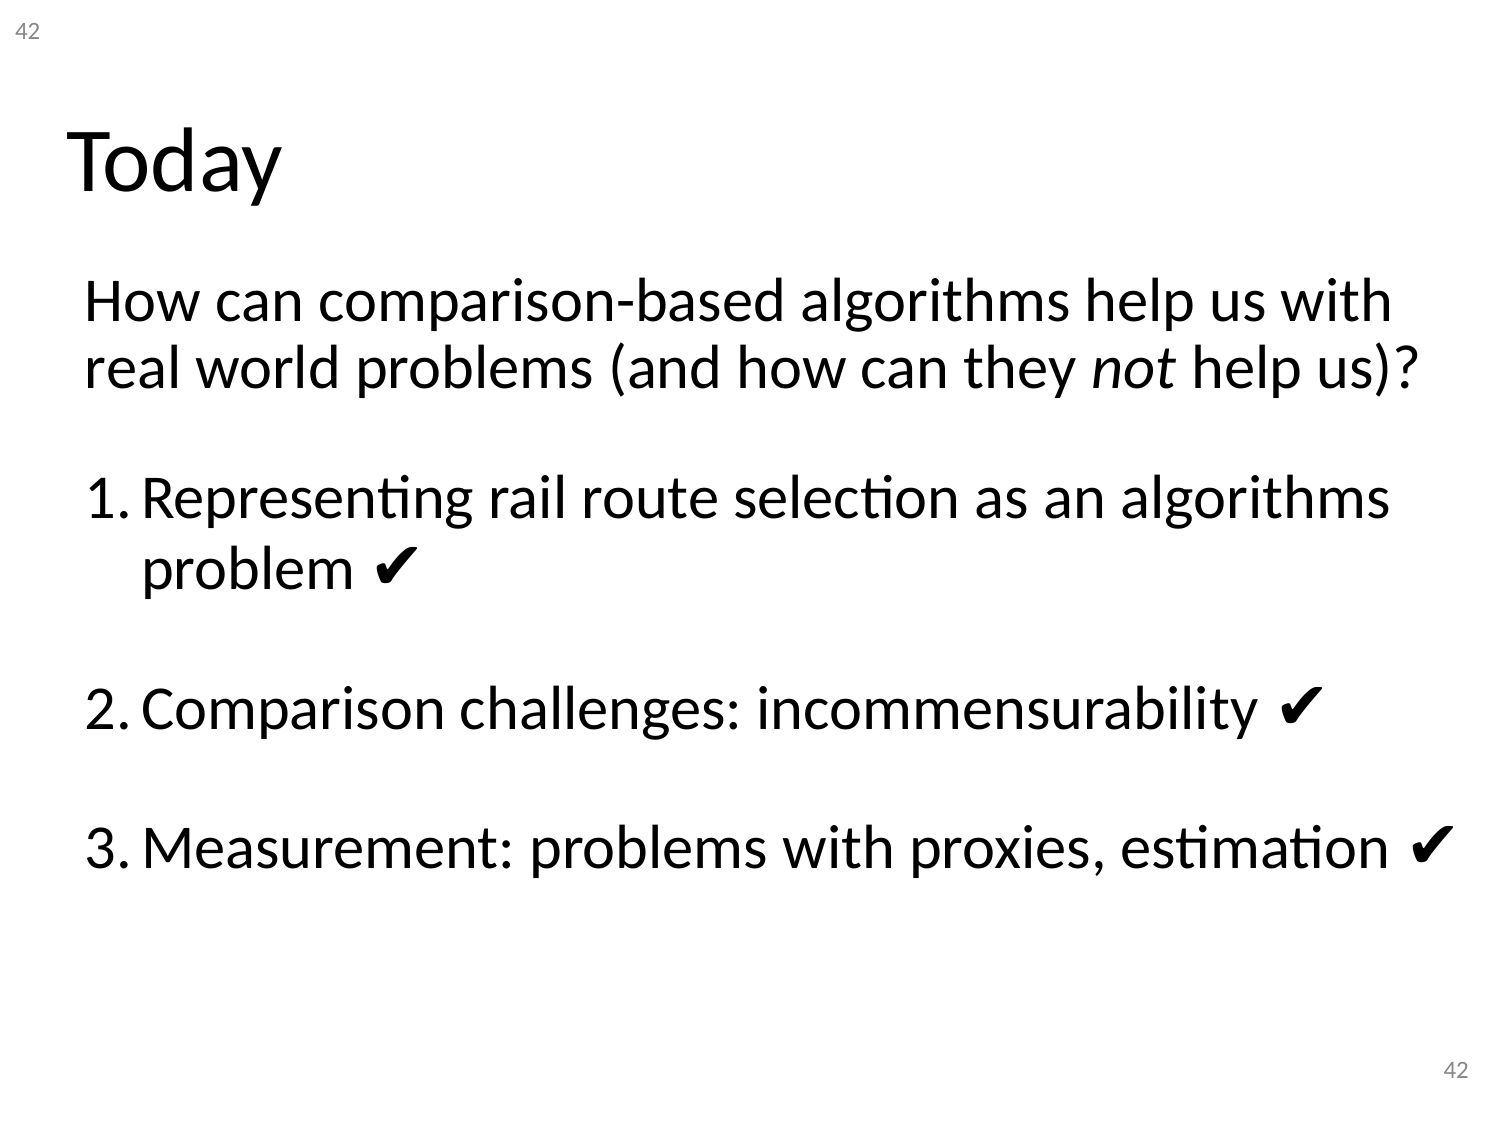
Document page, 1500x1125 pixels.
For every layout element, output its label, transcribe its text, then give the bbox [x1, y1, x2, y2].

title Today [51, 97, 1449, 234]
list How can comparison-based algorithms help us with real world problems (and how can they not help us)? Representing rail route selection as an algorithms problem ✔️ Comparison challenges: incommensurability ✔️ Measurement: problems with proxies, estimation ✔️ [51, 252, 1500, 1077]
slide_number 42 [1394, 1025, 1484, 1112]
